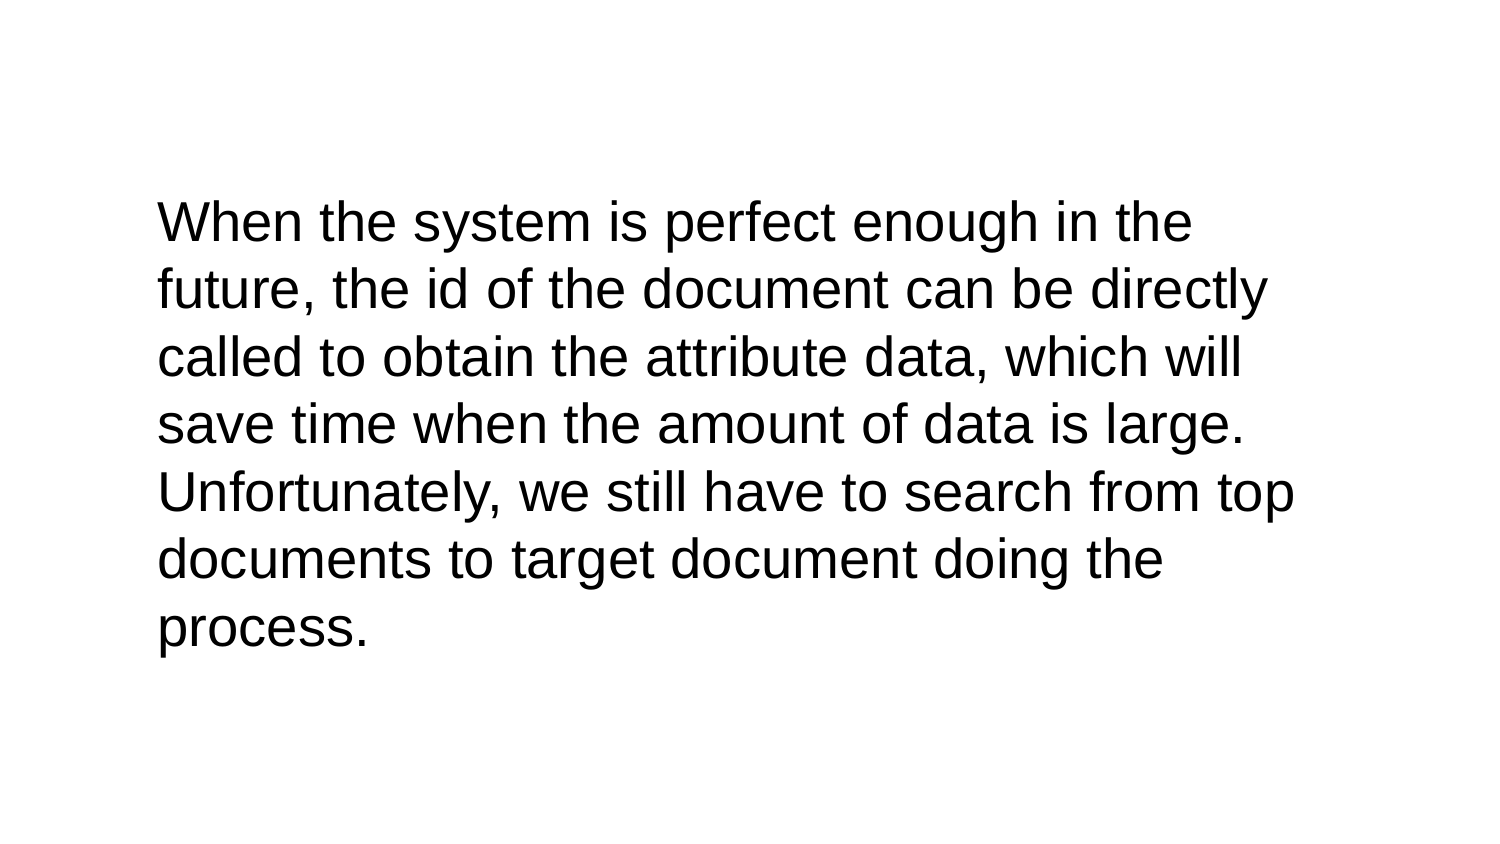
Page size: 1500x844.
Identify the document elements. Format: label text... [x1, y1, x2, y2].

text_box When the system is perfect enough in the future, the id of the document can be directly called to obtain the attribute data, which will save time when the amount of data is large. Unfortunately, we still have to search from top documents to target document doing the process. [142, 170, 1358, 673]
